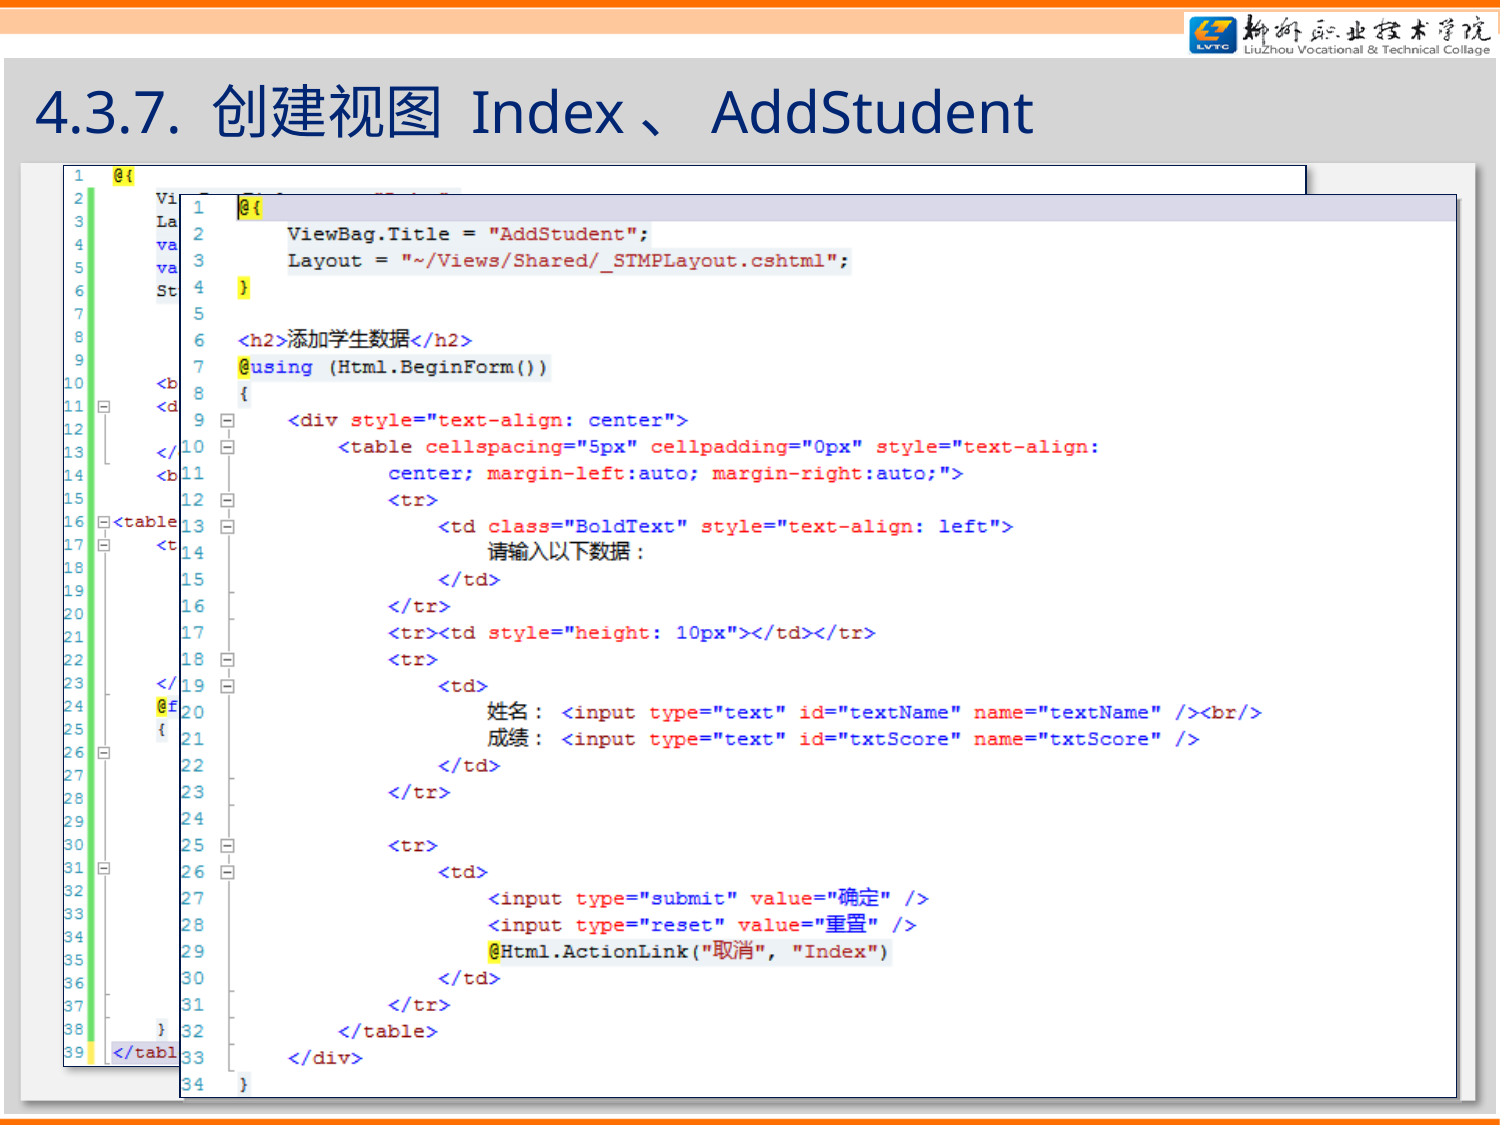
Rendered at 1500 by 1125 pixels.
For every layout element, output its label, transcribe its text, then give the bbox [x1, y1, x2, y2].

picture [64, 166, 1456, 1098]
title 4.3.7. 创建视图 Index、AddStudent [20, 71, 1474, 151]
picture [0, 0, 1500, 56]
picture [0, 1118, 1500, 1125]
